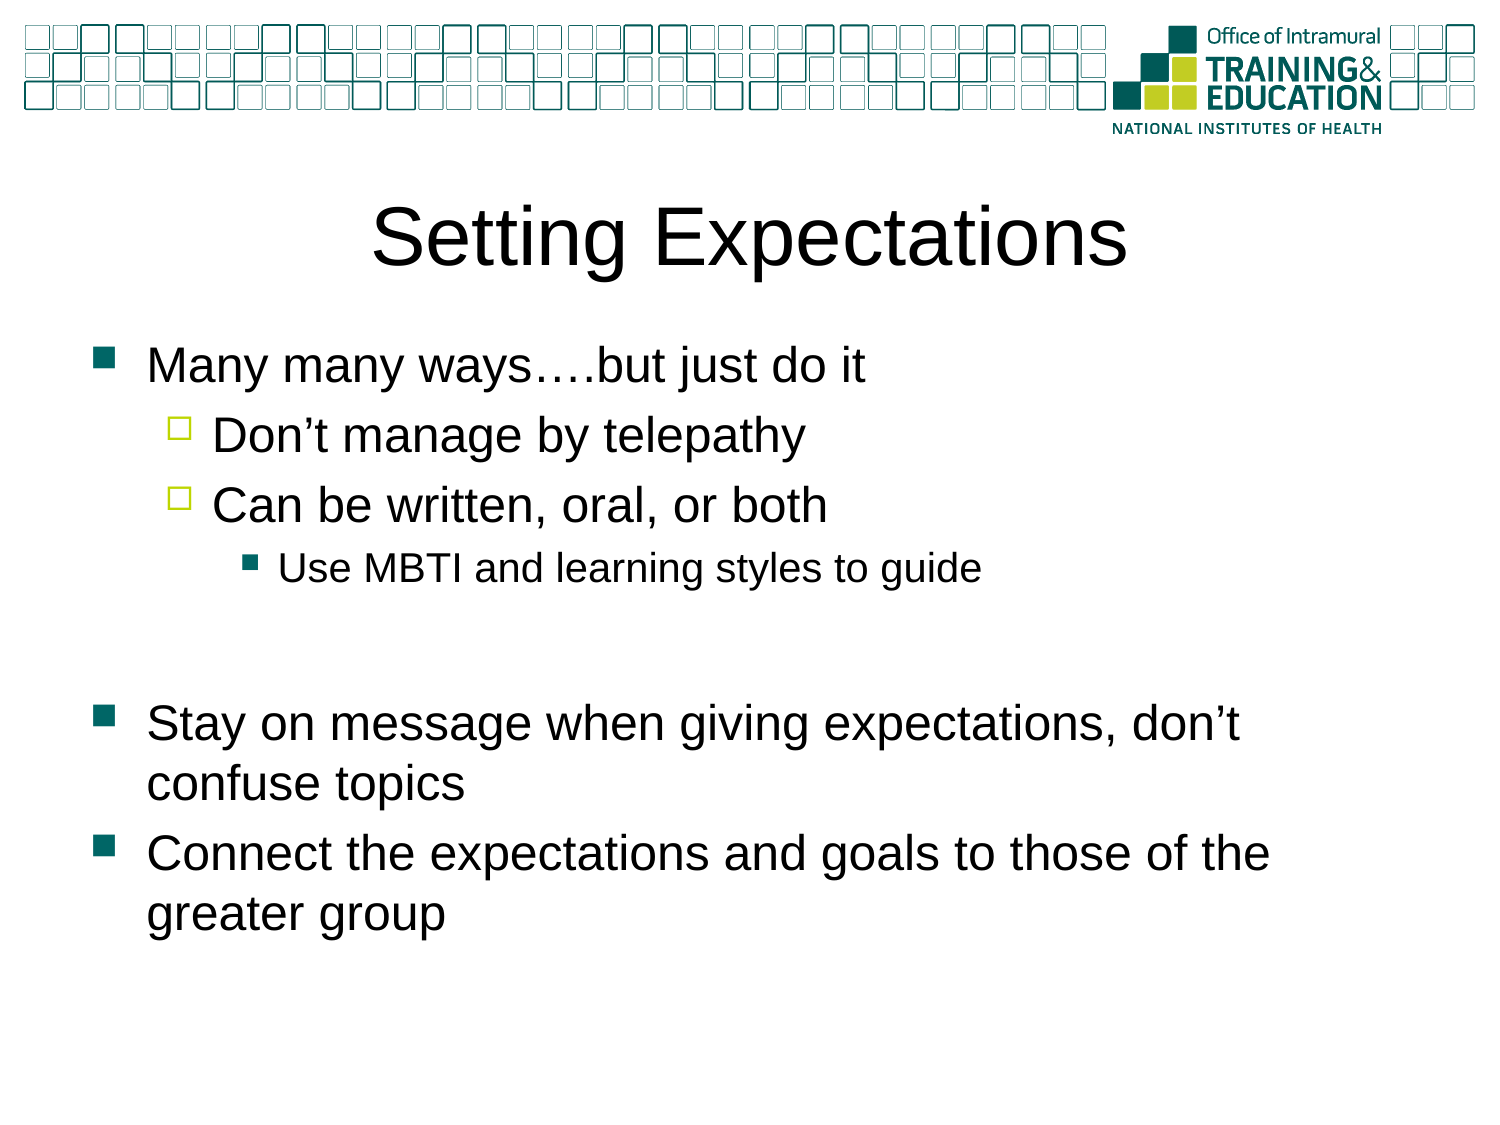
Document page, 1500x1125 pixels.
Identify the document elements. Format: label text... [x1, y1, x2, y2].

title Setting Expectations [75, 174, 1425, 324]
list Many many ways….but just do it Don’t manage by telepathy Can be written, oral, or both Use MBTI and learning styles to guide Stay on message when giving expectations, don’t confuse topics Connect the expectations and goals to those of the greater group [75, 324, 1425, 963]
picture [24, 24, 1475, 134]
